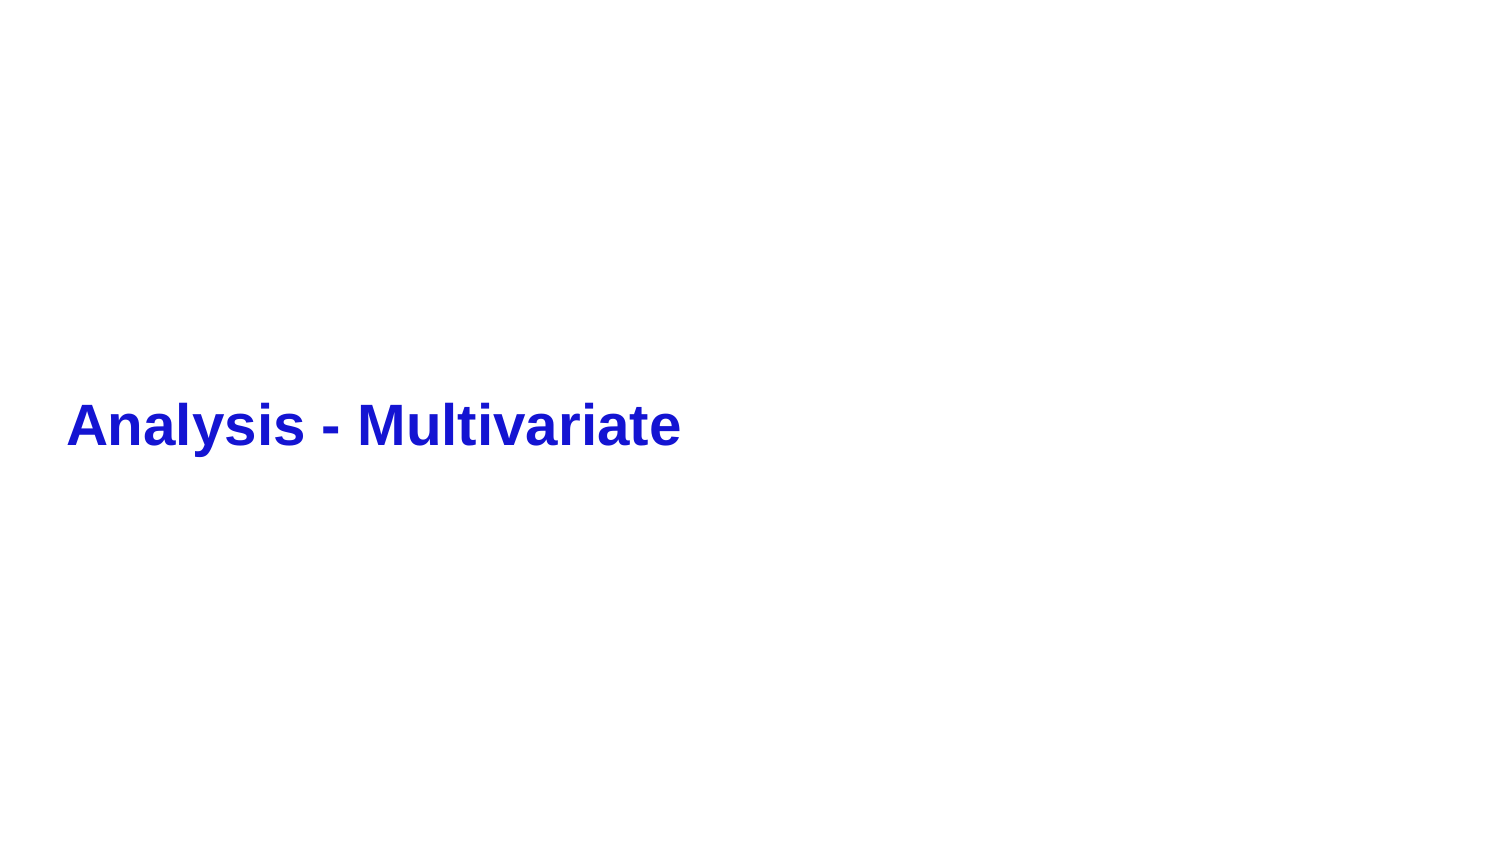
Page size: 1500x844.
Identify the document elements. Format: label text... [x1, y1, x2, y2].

title Analysis - Multivariate [51, 352, 1449, 491]
